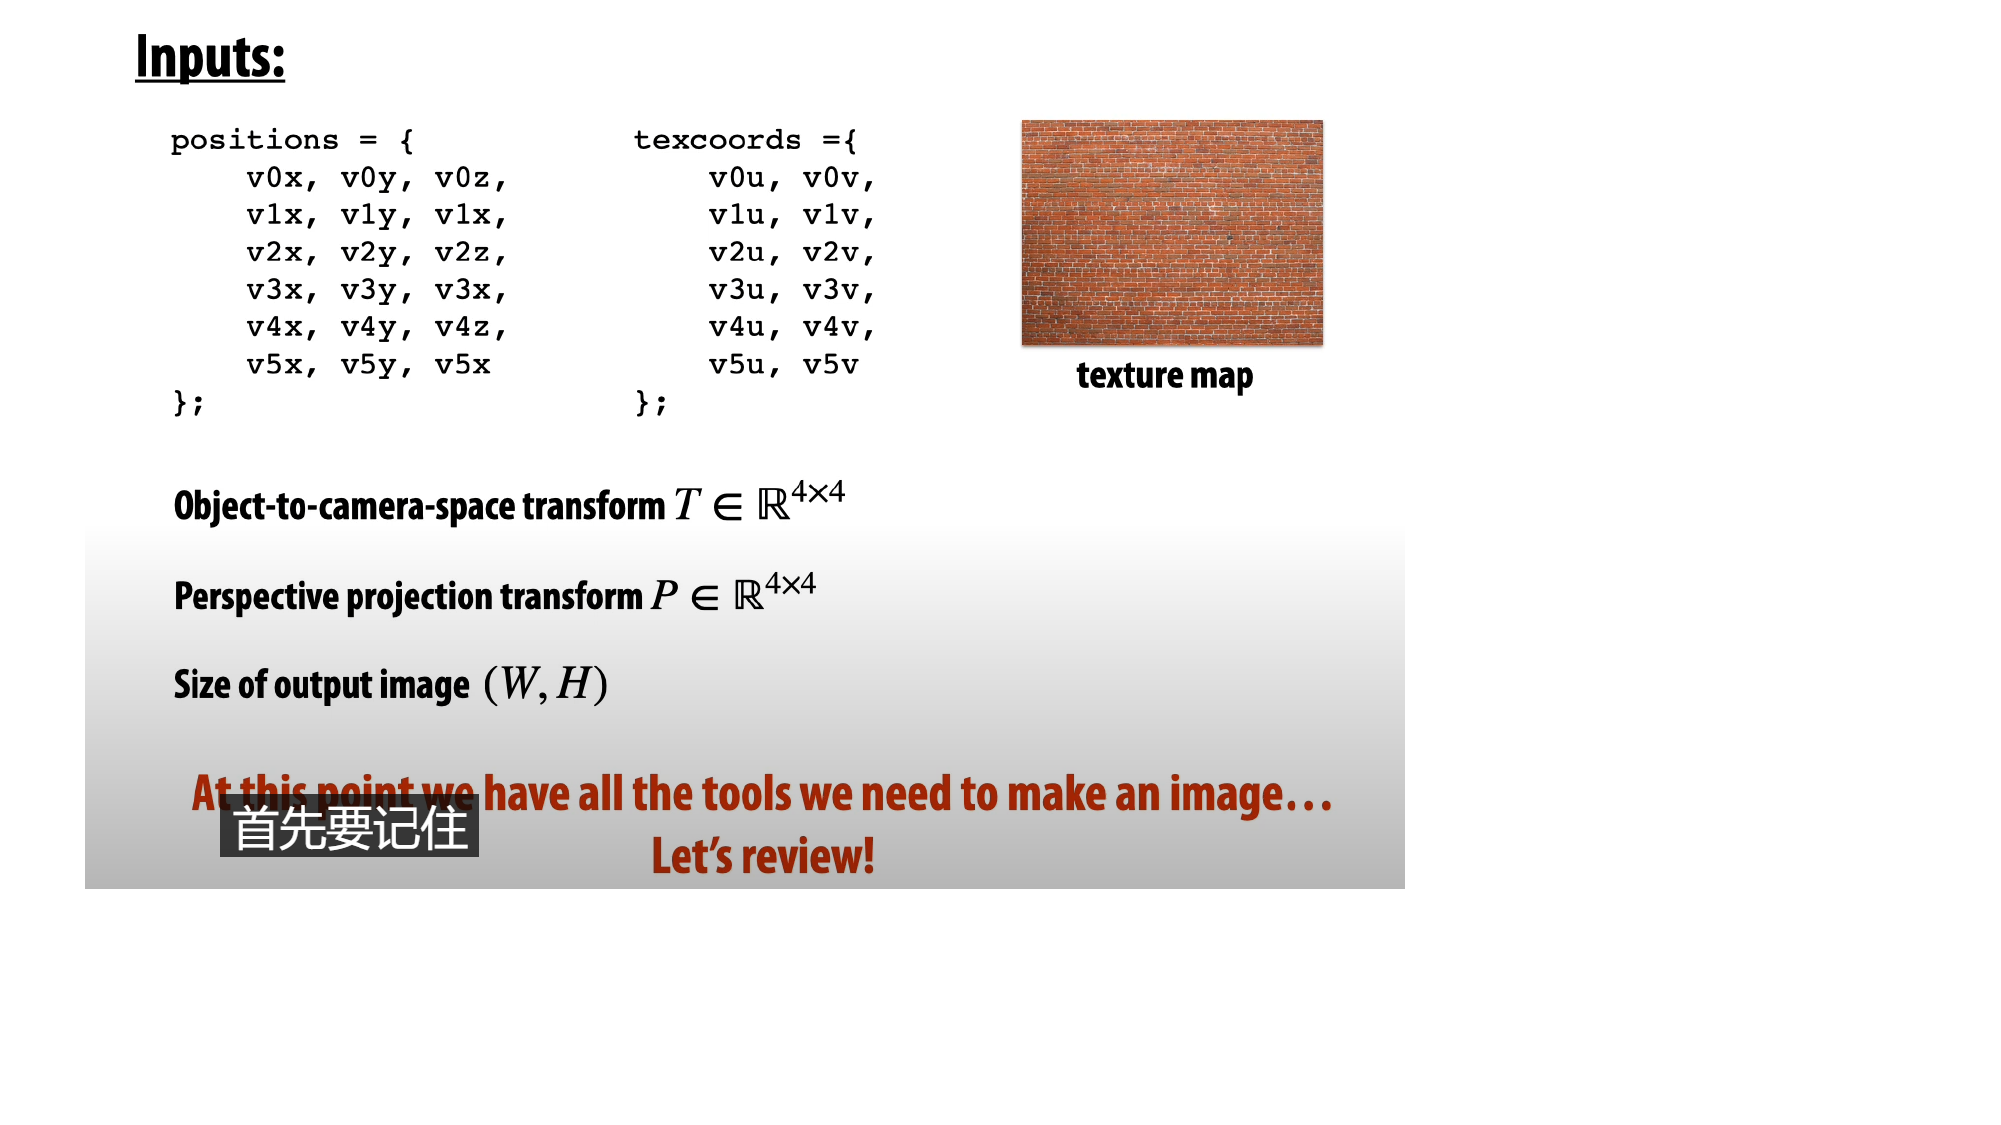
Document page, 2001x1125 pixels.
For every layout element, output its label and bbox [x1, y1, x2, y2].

picture [84, 30, 1405, 889]
